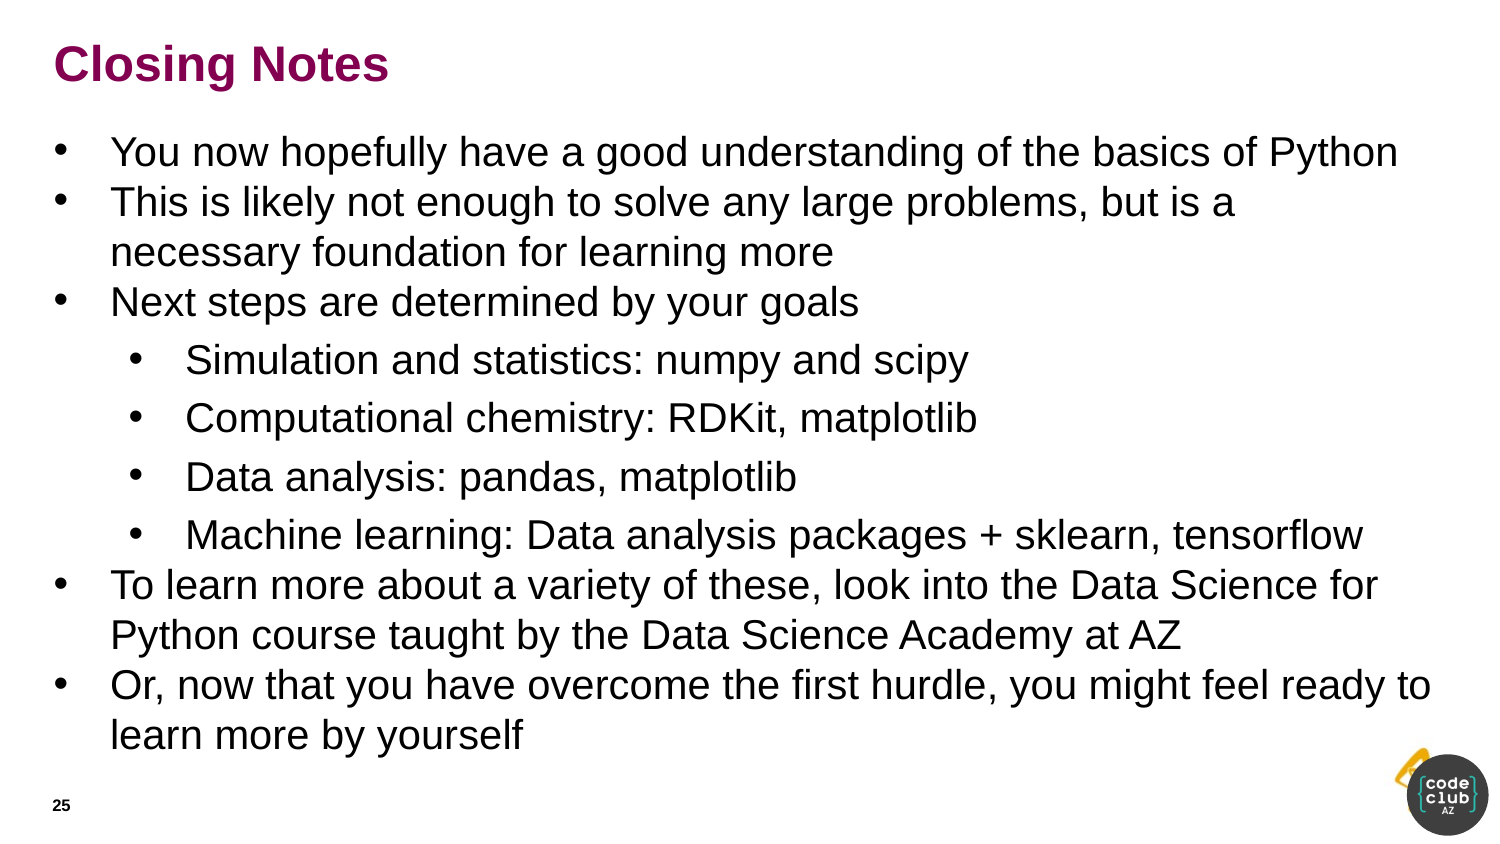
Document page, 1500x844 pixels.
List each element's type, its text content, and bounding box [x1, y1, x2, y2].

slide_number 25 [52, 811, 118, 822]
title Closing Notes [38, 23, 1477, 107]
picture [1384, 737, 1489, 836]
text_box You now hopefully have a good understanding of the basics of Python This is likely not enough to solve any large problems, but is a necessary foundation for learning more Next steps are determined by your goals Simulation and statistics: numpy and scipy Computational chemistry: RDKit, matplotlib Data analysis: pandas, matplotlib Machine learning: Data analysis packages + sklearn, tensorflow To learn more about a variety of these, look into the Data Science for Python course taught by the Data Science Academy at AZ Or, now that you have overcome the first hurdle, you might feel ready to learn more by yourself [38, 116, 1453, 811]
